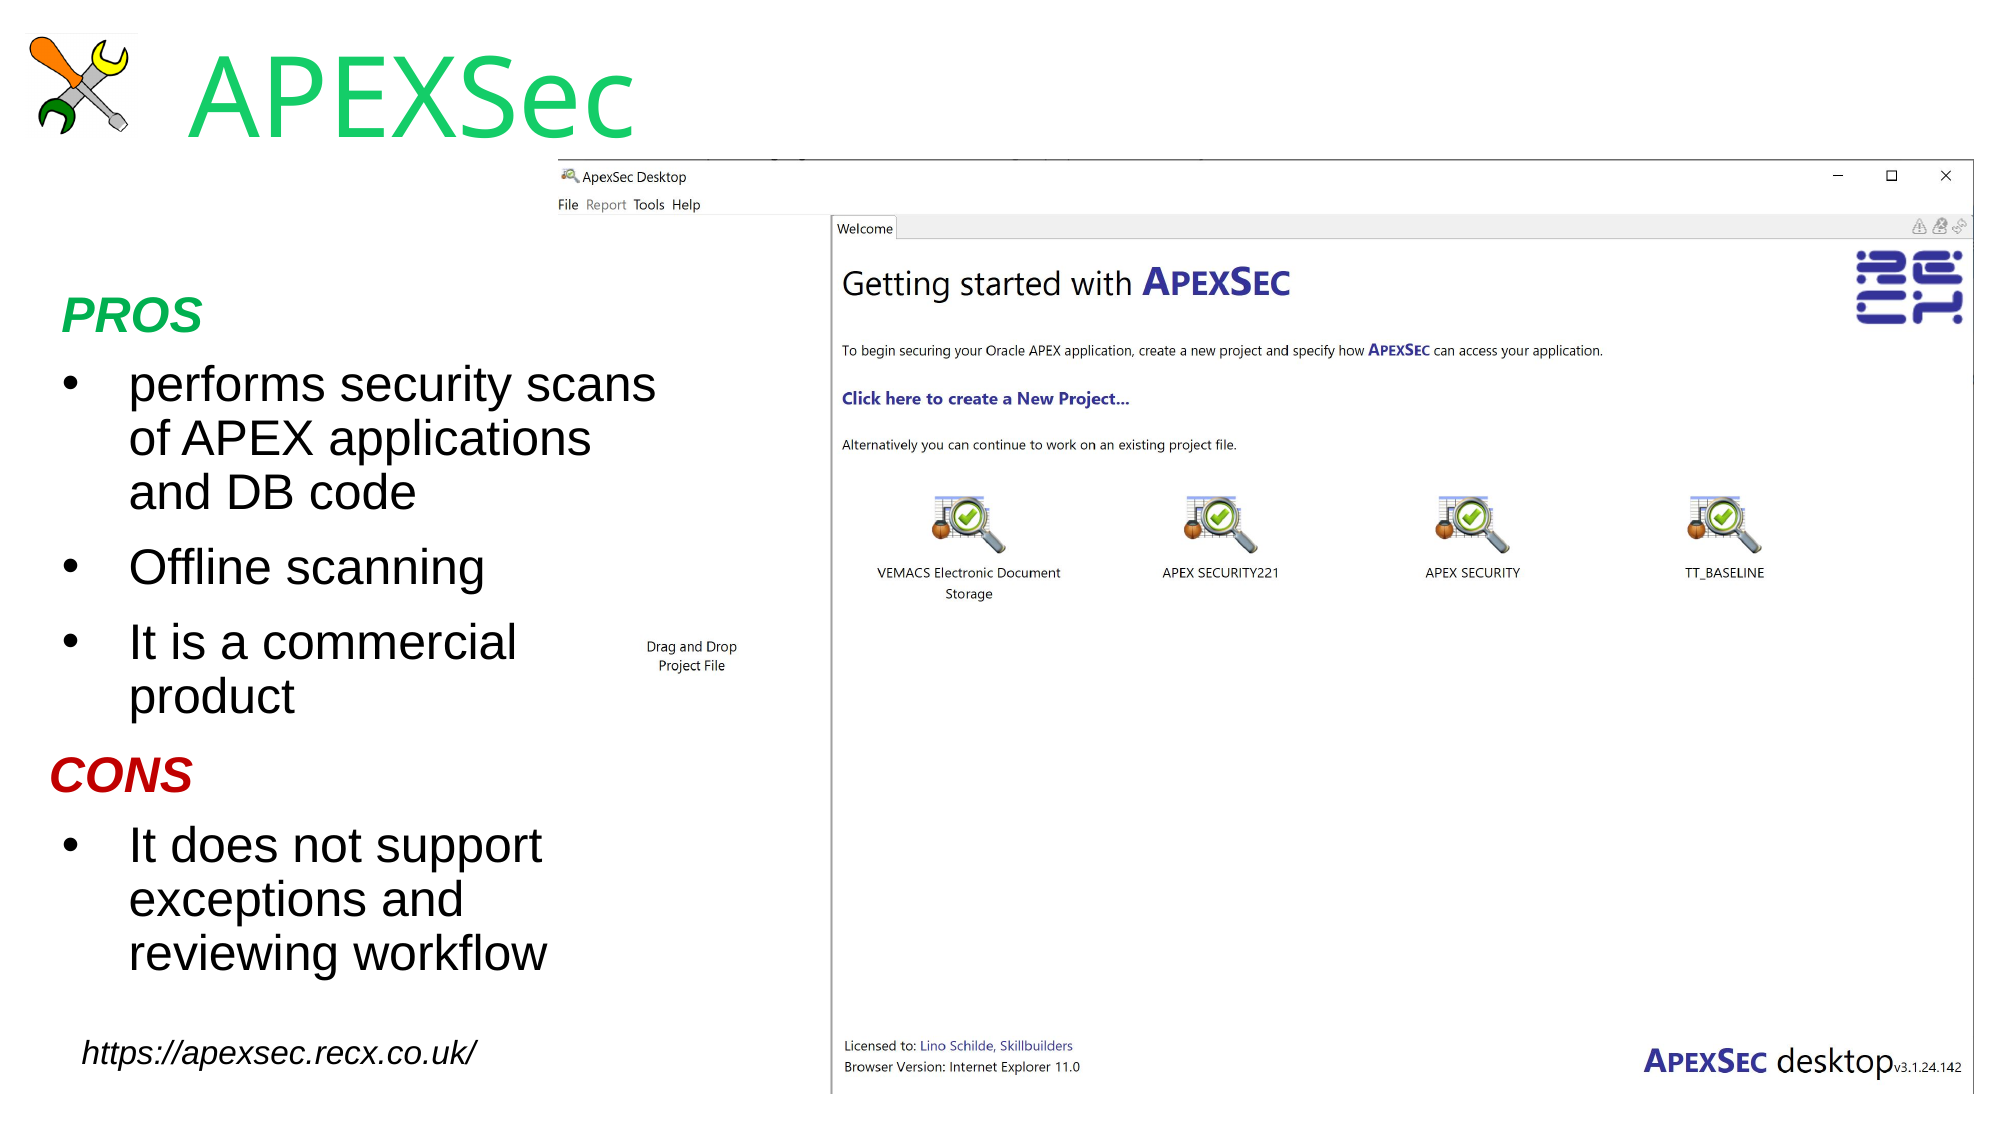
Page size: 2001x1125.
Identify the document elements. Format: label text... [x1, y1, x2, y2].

text_box https://apexsec.recx.co.uk/ [58, 1024, 553, 1079]
text_box PROS [38, 275, 553, 351]
picture [558, 159, 1975, 1094]
text_box CONS [25, 734, 553, 810]
text_box APEXSec [158, 1, 804, 169]
text_box performs security scans of APEX applications and DB code Offline scanning It is a commercial product It does not support exceptions and reviewing workflow [38, 810, 553, 1003]
text_box performs security scans of APEX applications and DB code Offline scanning It is a commercial product It does not support exceptions and reviewing workflow [38, 351, 553, 734]
picture [25, 32, 138, 138]
